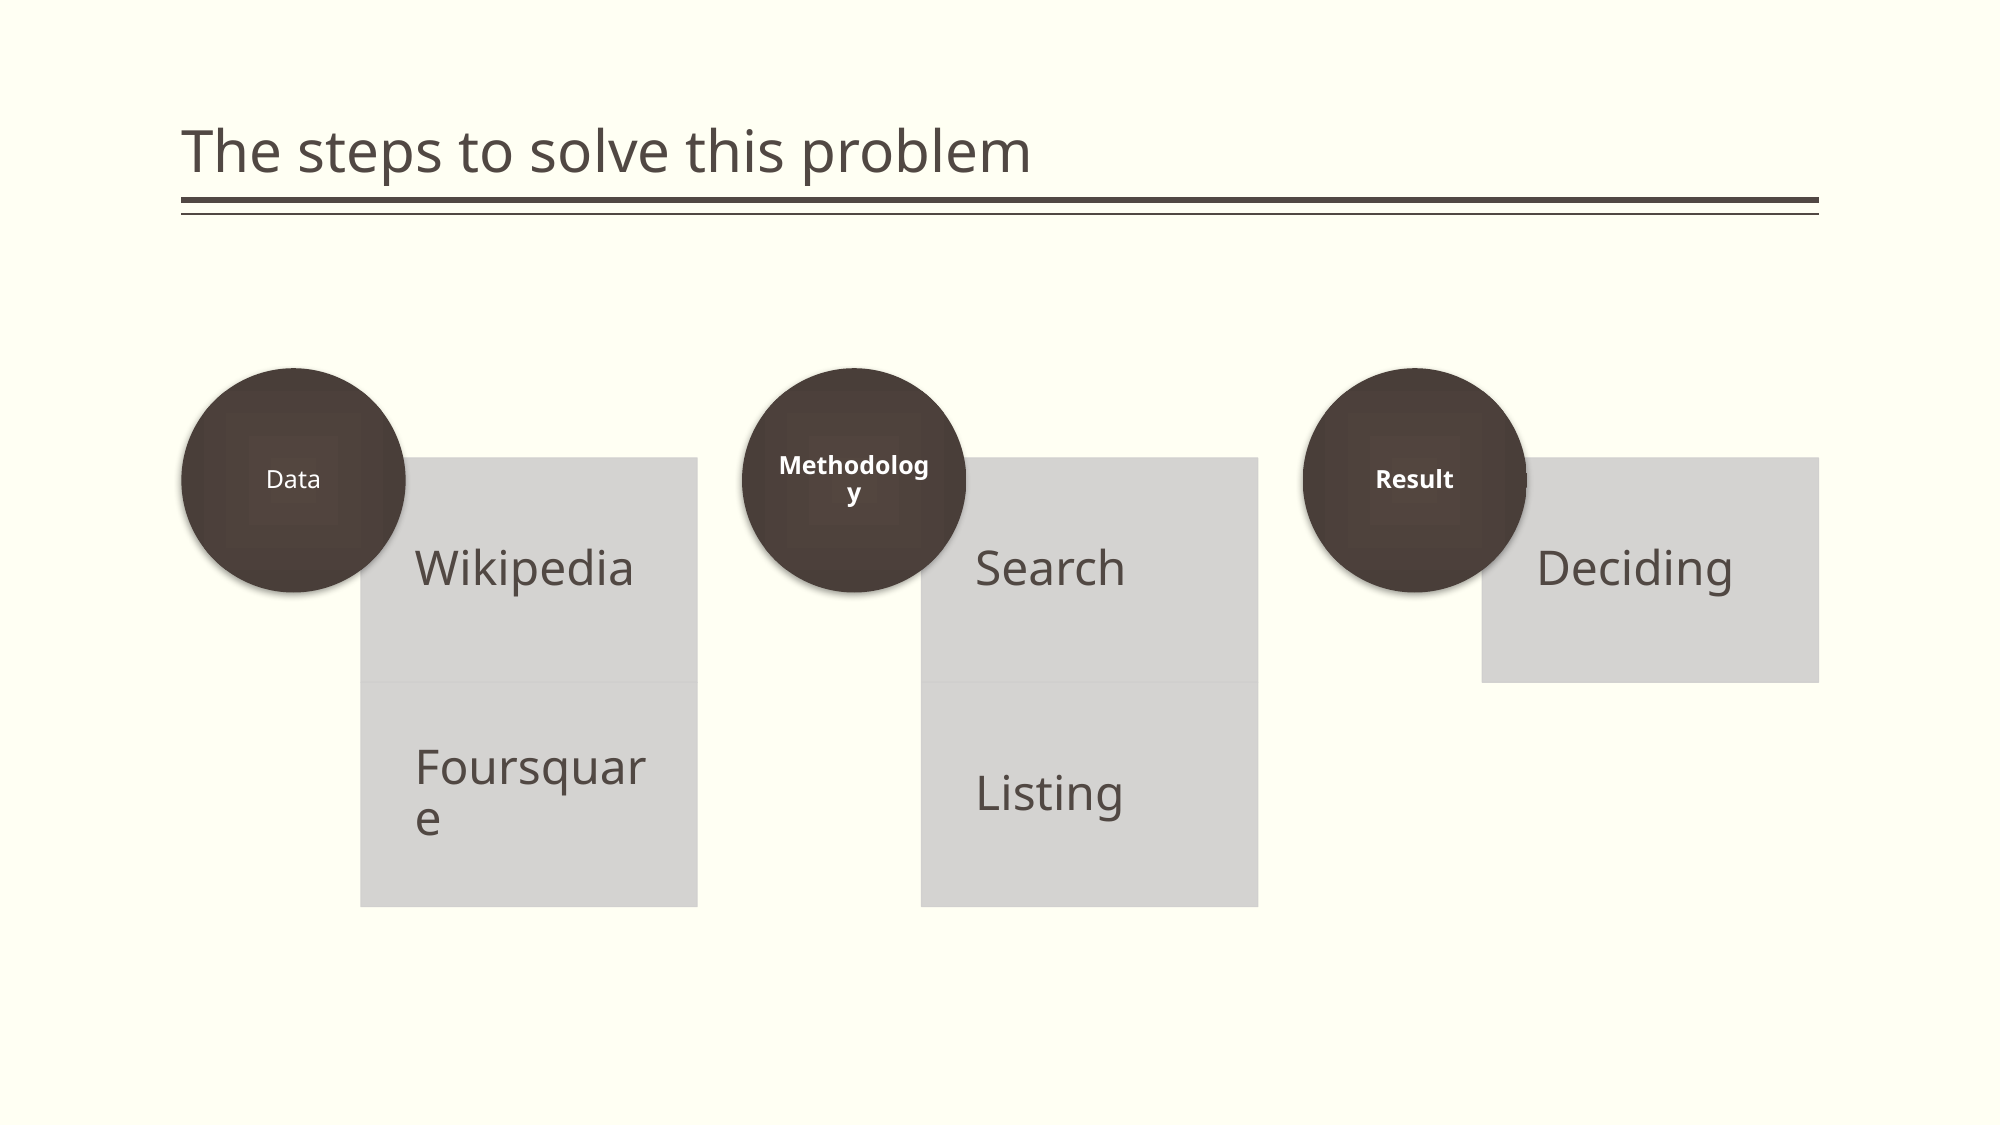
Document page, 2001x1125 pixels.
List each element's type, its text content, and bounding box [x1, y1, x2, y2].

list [181, 262, 1819, 1013]
title The steps to solve this problem [181, 12, 1819, 193]
